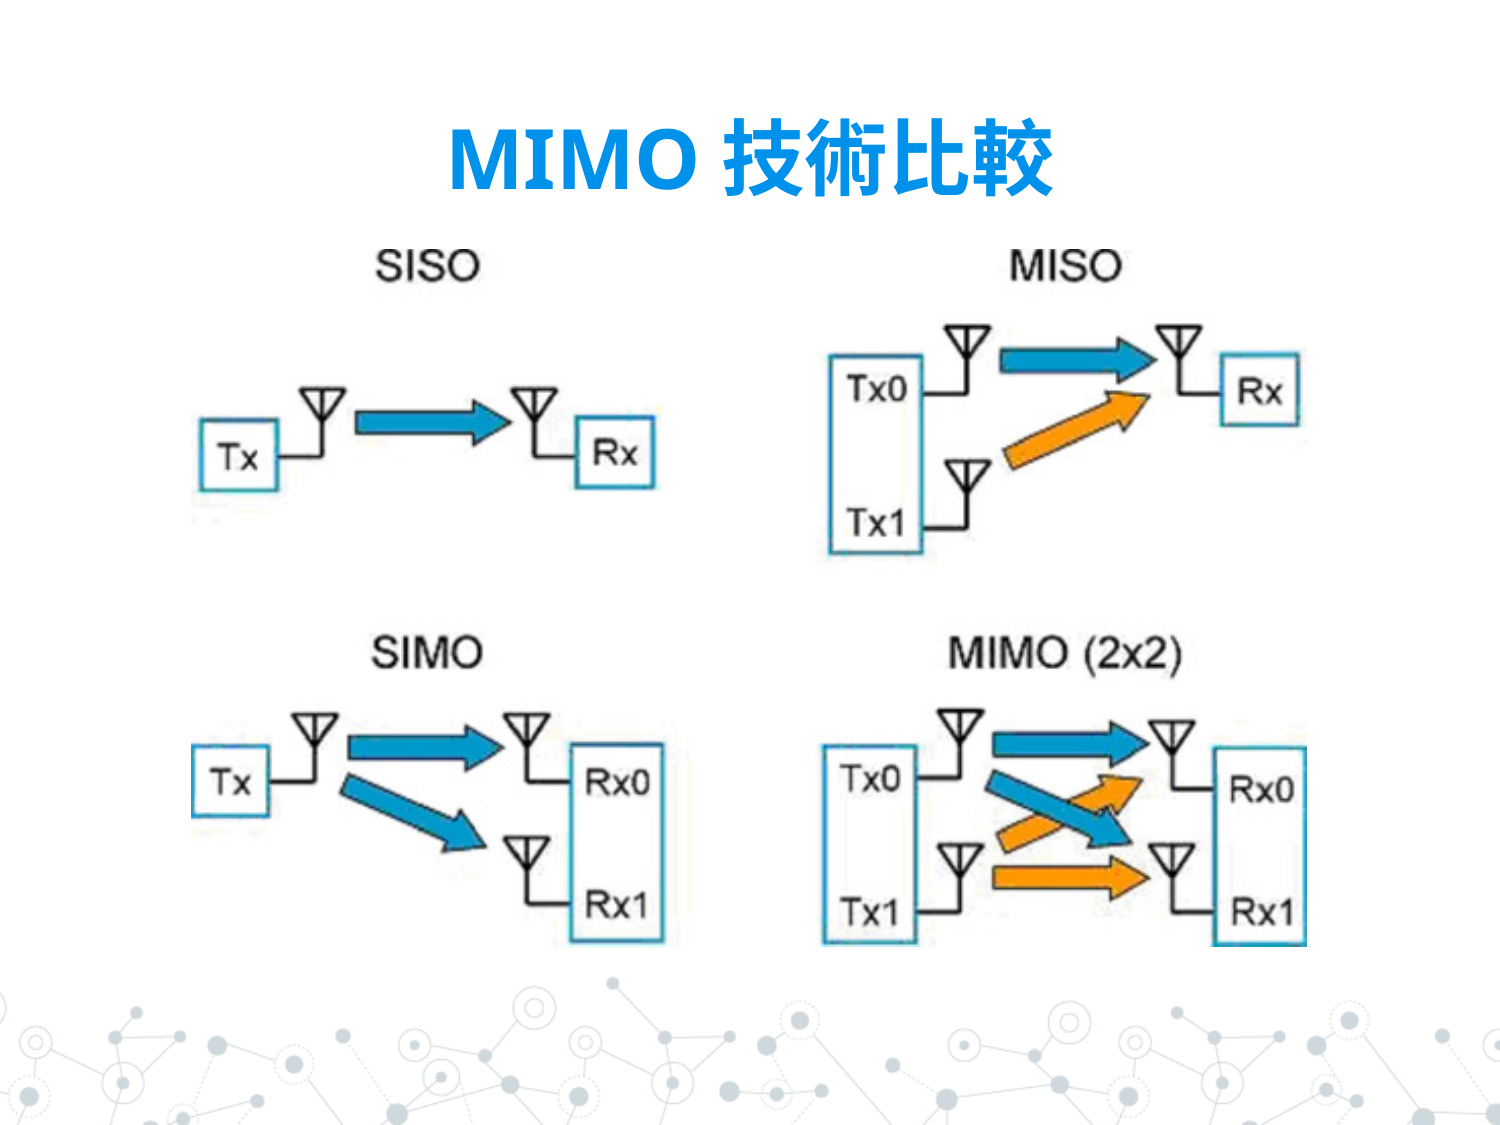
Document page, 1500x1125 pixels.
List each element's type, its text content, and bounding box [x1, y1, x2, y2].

title MIMO技術比較 [128, 67, 1372, 222]
picture [0, 0, 1500, 1125]
